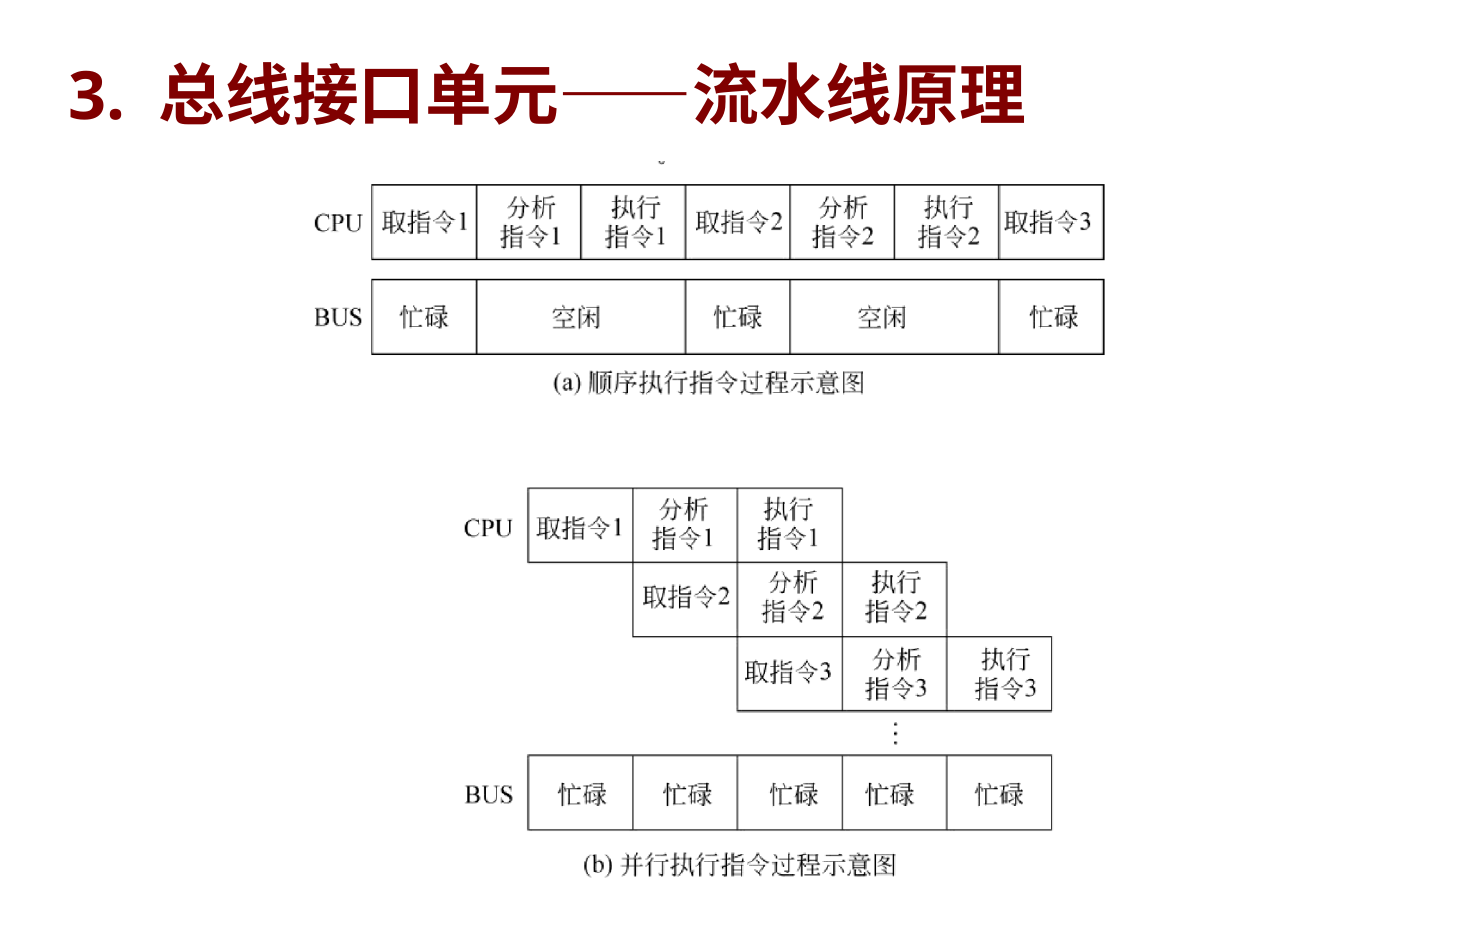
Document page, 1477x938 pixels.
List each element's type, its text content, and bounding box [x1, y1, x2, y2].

picture [289, 161, 1124, 396]
picture [324, 456, 1170, 891]
title 3. 总线接口单元——流水线原理 [53, 31, 1312, 141]
